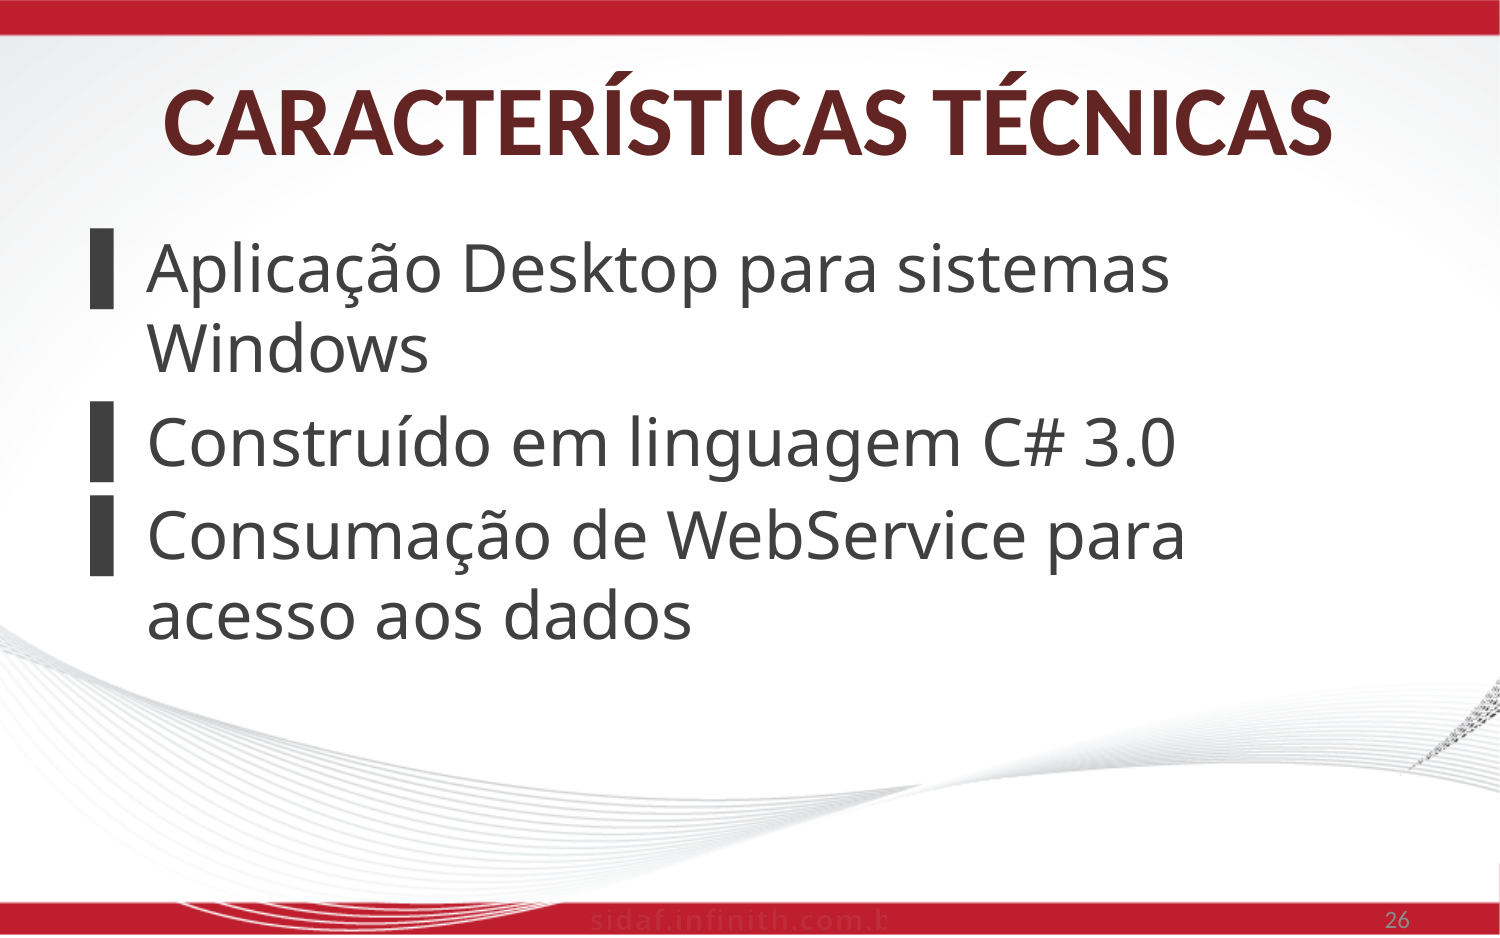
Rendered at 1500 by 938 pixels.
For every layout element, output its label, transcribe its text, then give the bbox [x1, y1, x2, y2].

list Aplicação Desktop para sistemas Windows Construído em linguagem C# 3.0 Consumação de WebService para acesso aos dados [75, 218, 1425, 838]
picture [0, 0, 1500, 938]
slide_number 26 [1074, 905, 1425, 933]
title Características técnicas [75, 37, 1425, 194]
